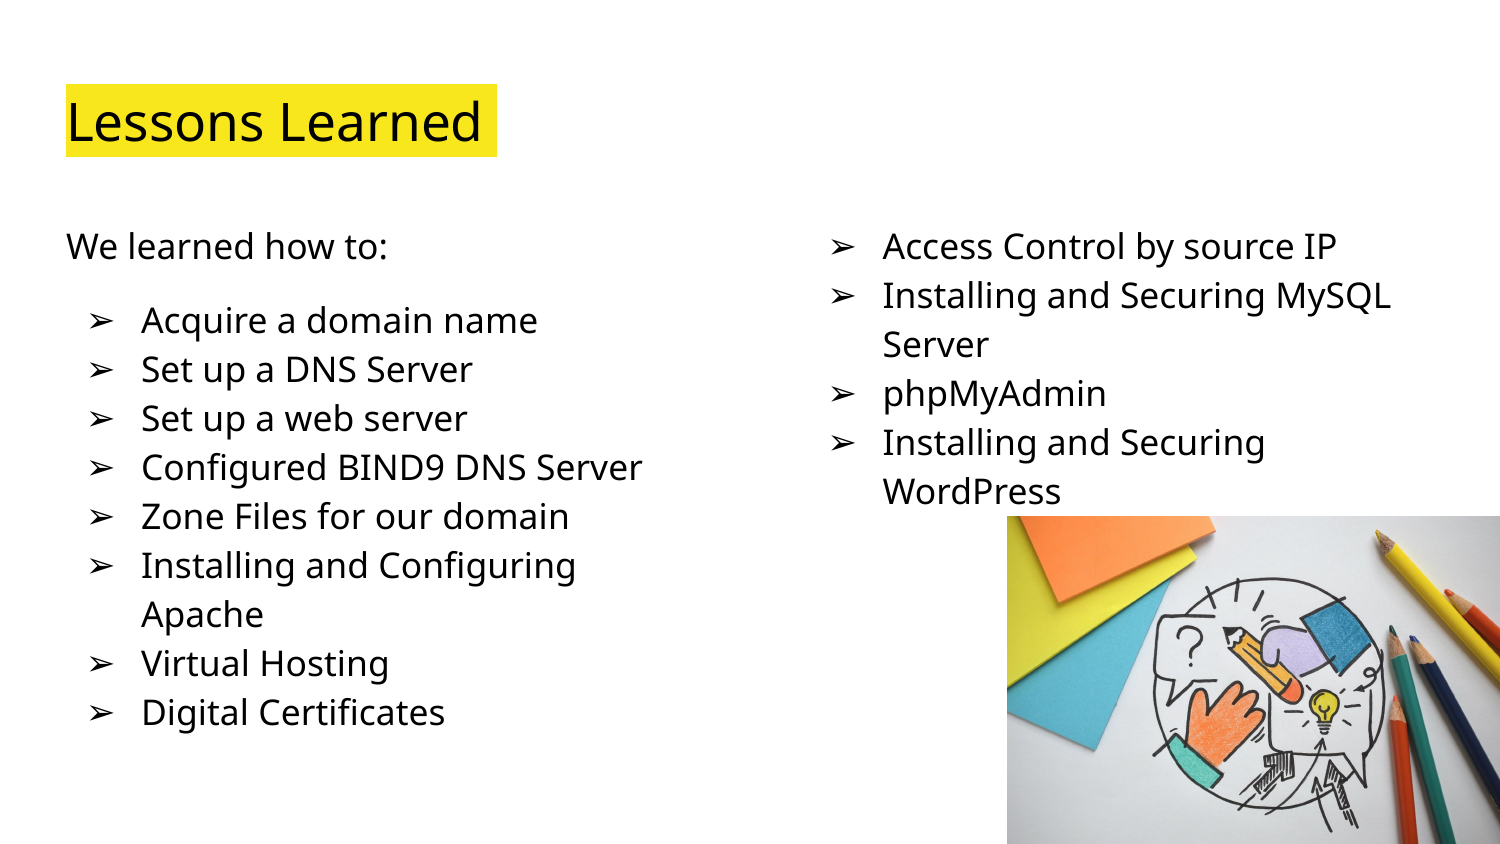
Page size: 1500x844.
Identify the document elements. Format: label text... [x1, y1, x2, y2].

list We learned how to: Acquire a domain name Set up a DNS Server Set up a web server Configured BIND9 DNS Server Zone Files for our domain Installing and Configuring Apache Virtual Hosting Digital Certificates [51, 202, 708, 750]
title Lessons Learned [51, 72, 1449, 167]
picture [1006, 515, 1500, 844]
list Access Control by source IP Installing and Securing MySQL Server phpMyAdmin Installing and Securing WordPress [792, 202, 1449, 750]
